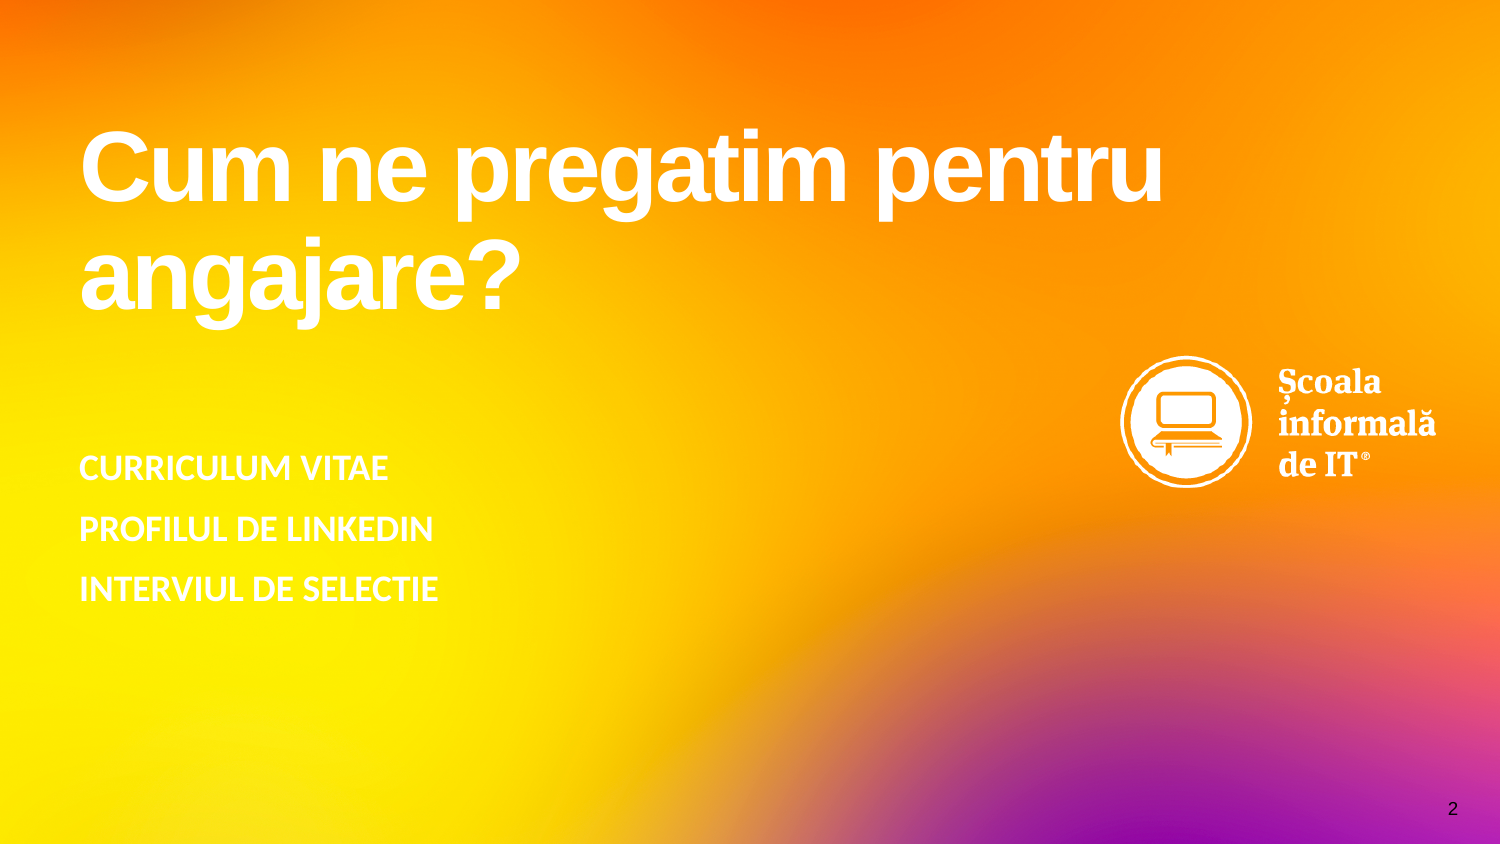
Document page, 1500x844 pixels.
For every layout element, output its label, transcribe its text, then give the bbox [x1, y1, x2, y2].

slide_number 2 [1404, 794, 1474, 822]
title Cum ne pregatim pentru angajare? [64, 131, 1413, 316]
picture [0, 0, 1500, 844]
subtitle CURRICULUM VITAE PROFILUL DE LINKEDIN INTERVIUL DE SELECTIE [64, 366, 1413, 767]
